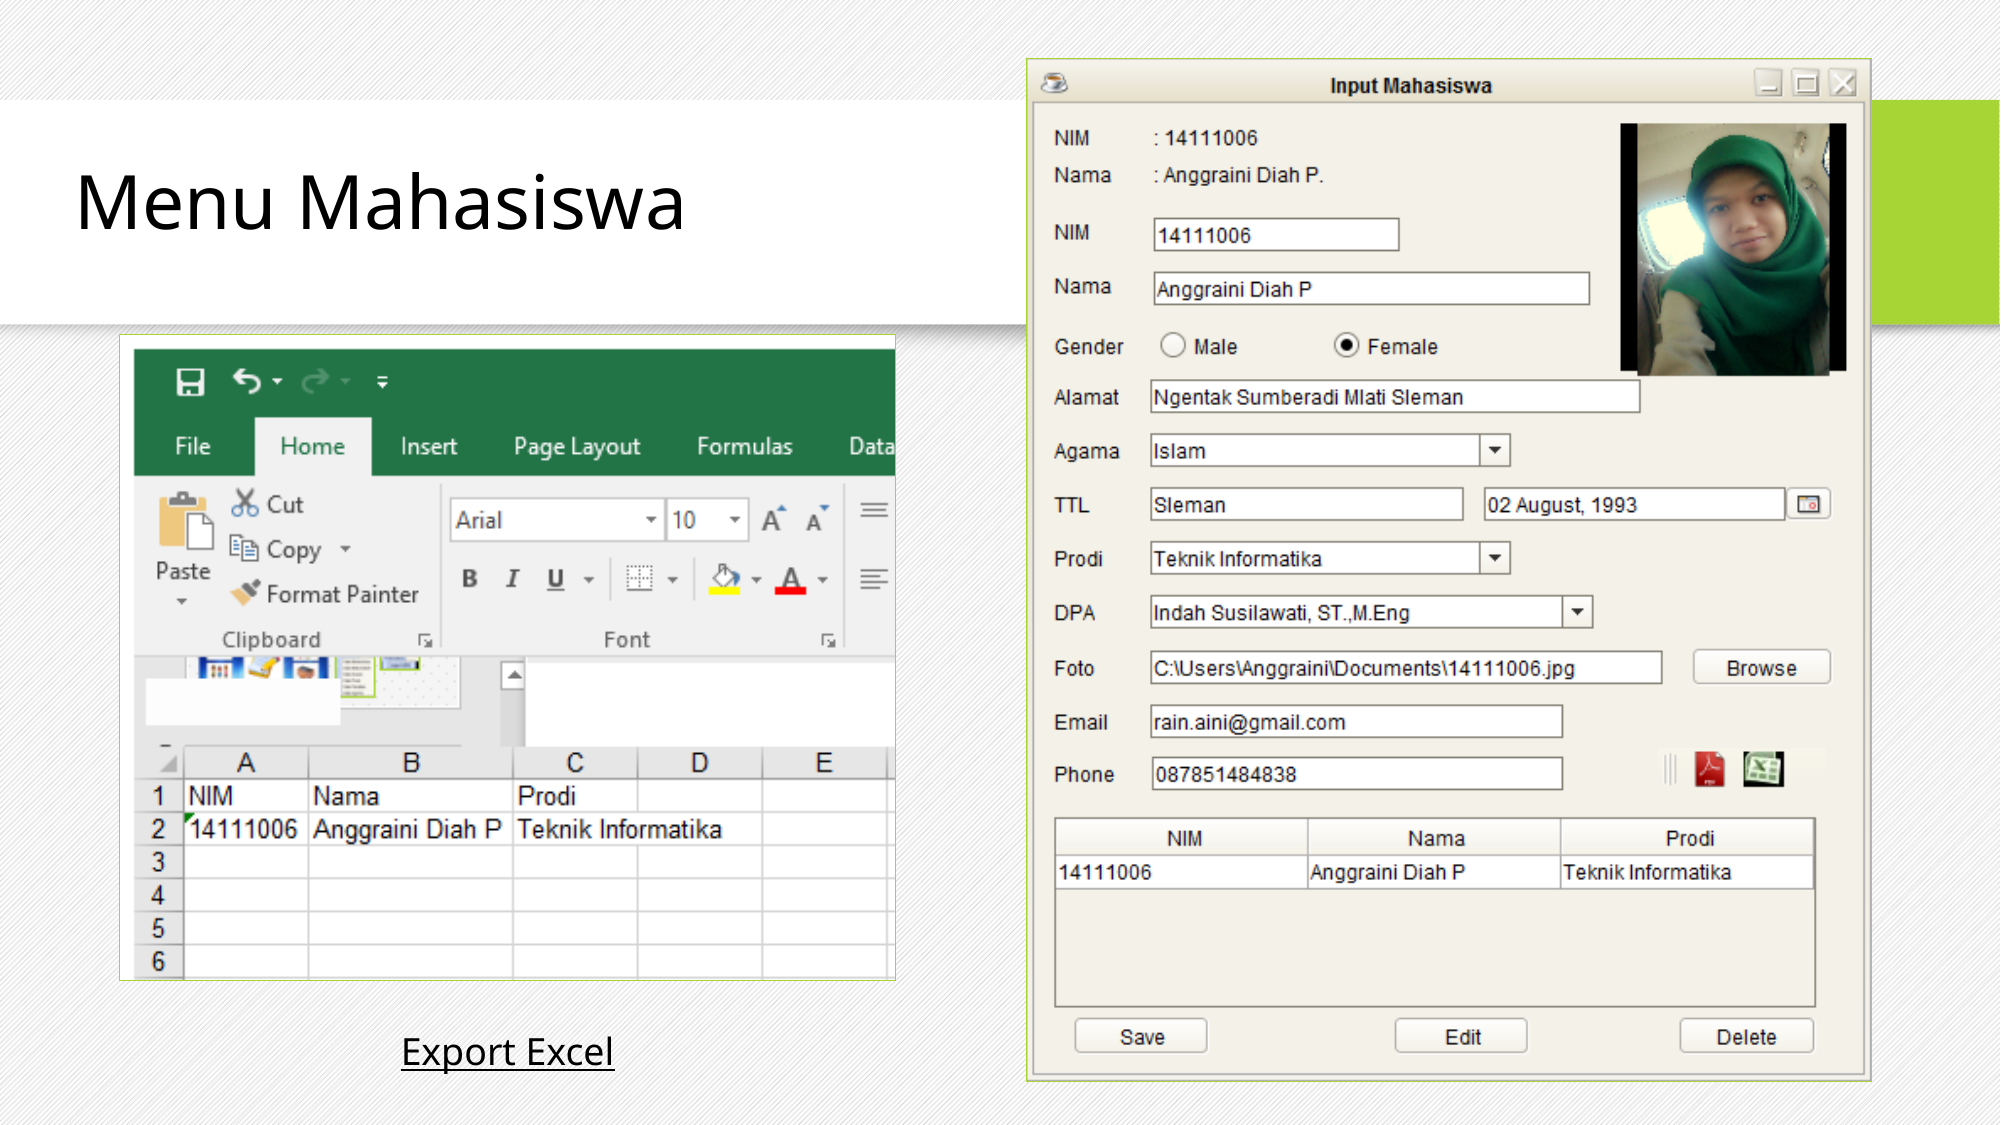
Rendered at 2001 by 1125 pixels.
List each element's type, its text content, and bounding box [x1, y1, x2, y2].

picture [0, 325, 1026, 981]
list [1026, 57, 1872, 1082]
title Menu Mahasiswa [59, 116, 1026, 295]
text_box Export Excel [217, 1020, 798, 1081]
picture [1872, 325, 2000, 347]
